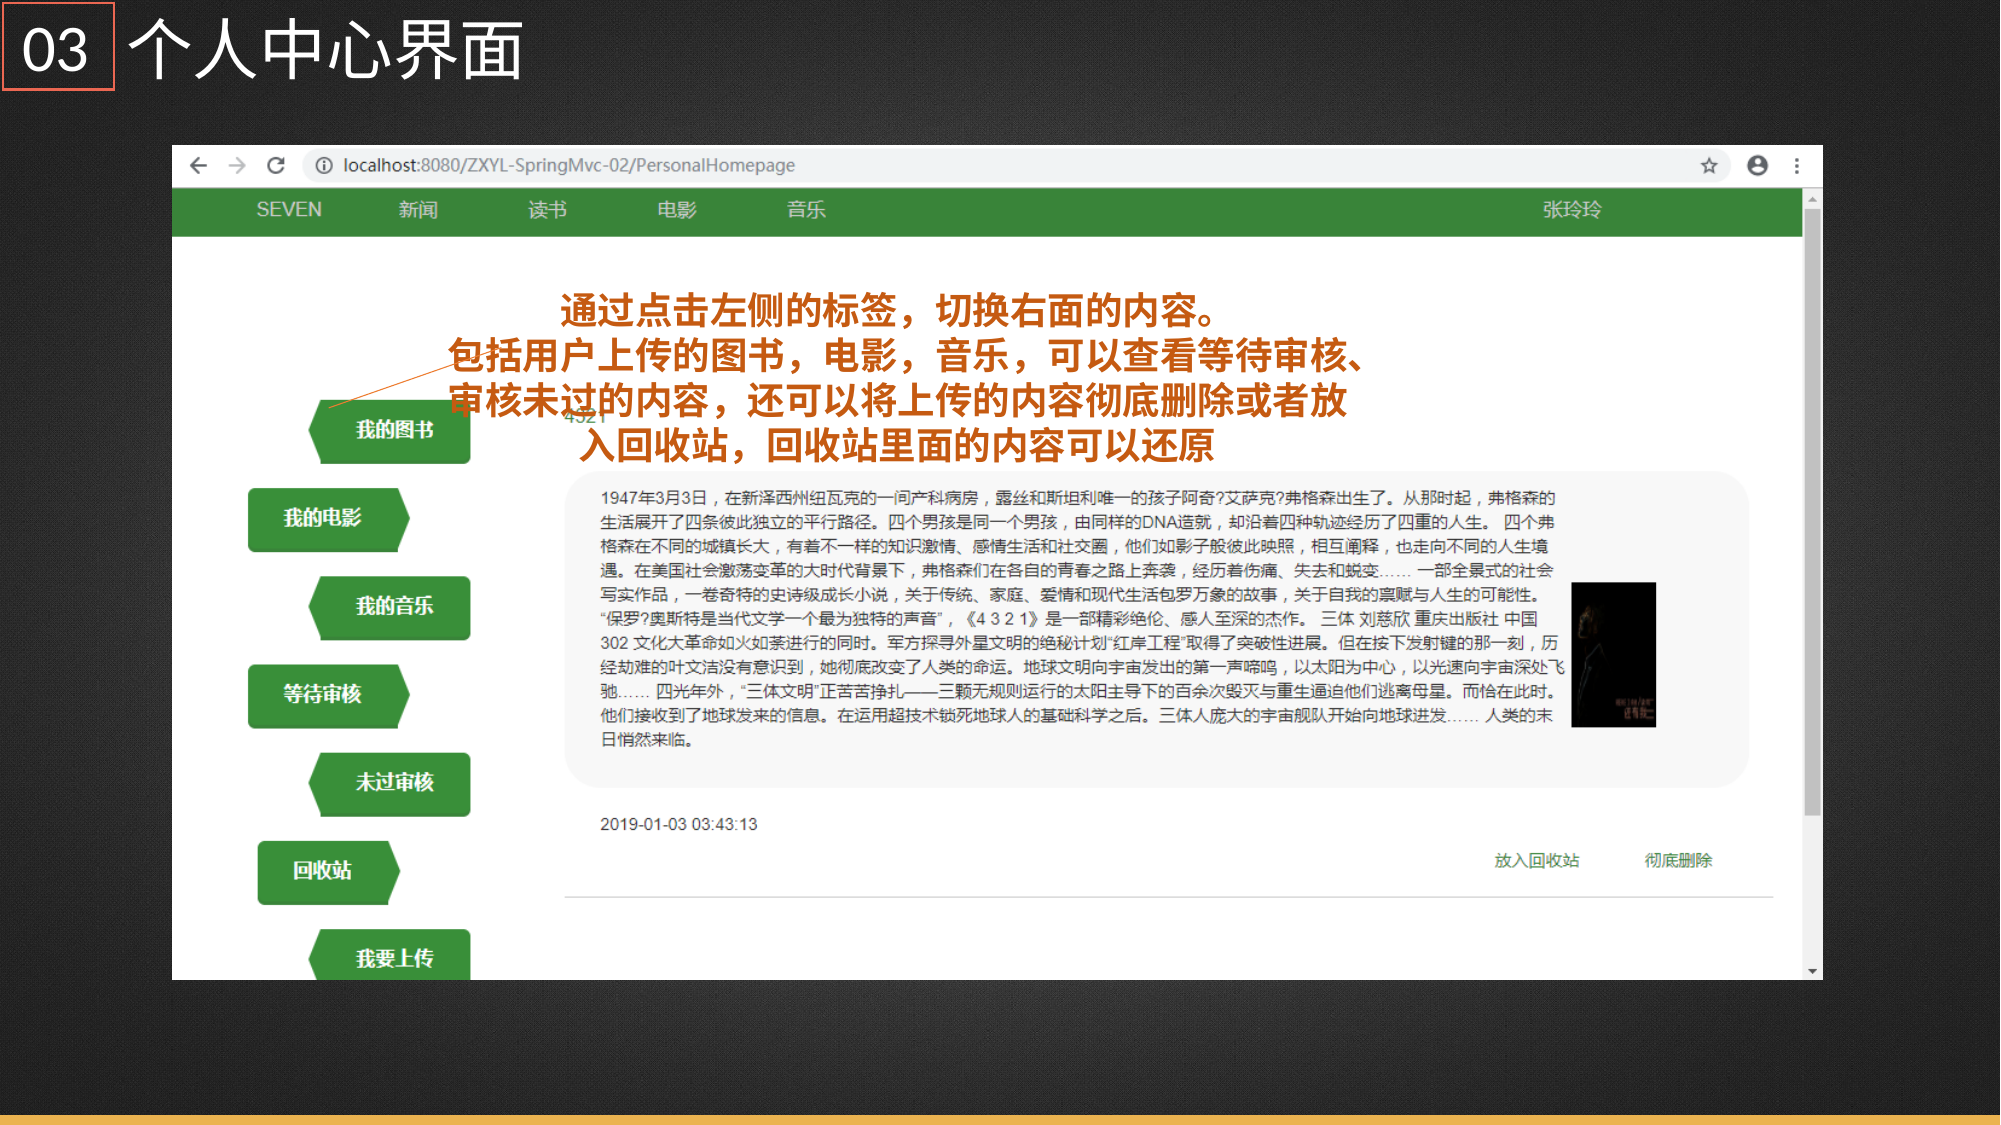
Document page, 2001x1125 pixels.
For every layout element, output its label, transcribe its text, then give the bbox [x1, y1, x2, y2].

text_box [328, 347, 502, 408]
text_box [0, 1114, 2000, 1125]
picture [0, 0, 2000, 1114]
text_box 个人中心界面 [111, 0, 614, 96]
text_box 03 [0, 0, 112, 93]
